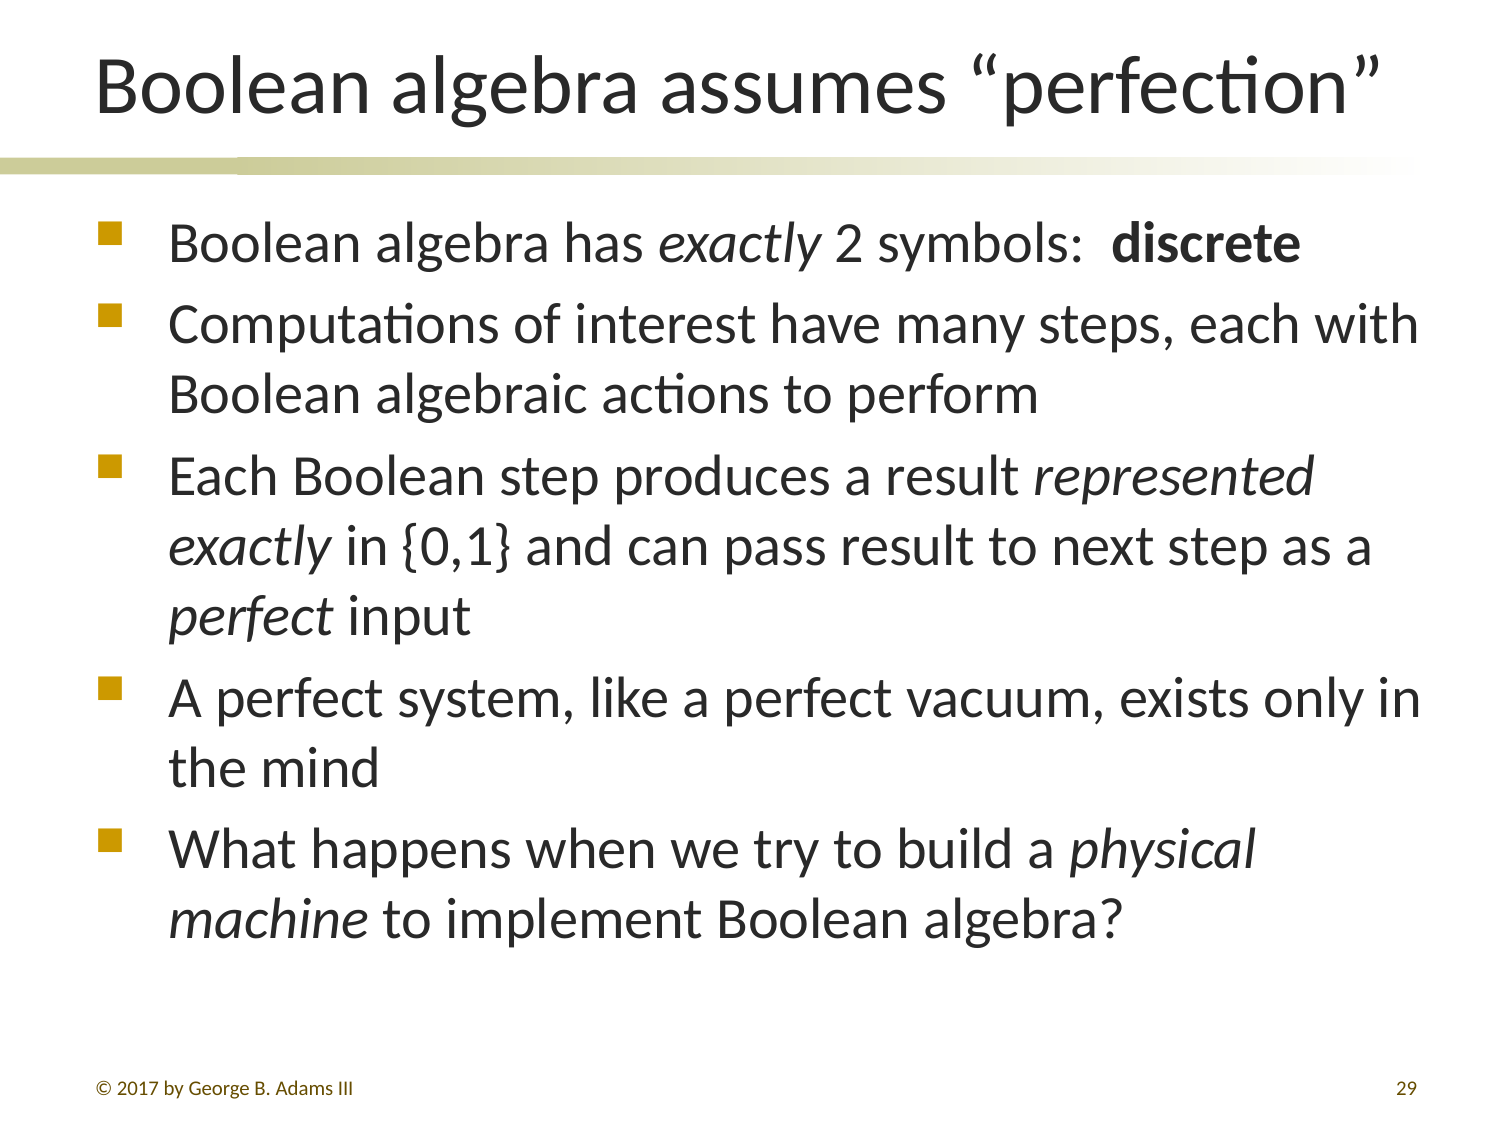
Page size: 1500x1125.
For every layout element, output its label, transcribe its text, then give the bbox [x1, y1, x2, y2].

slide_number © 2017 by George B. Adams III [79, 1067, 406, 1099]
title Boolean algebra assumes “perfection” [79, 15, 1432, 139]
list Boolean algebra has exactly 2 symbols: discrete Computations of interest have many steps, each with Boolean algebraic actions to perform Each Boolean step produces a result represented exactly in {0,1} and can pass result to next step as a perfect input A perfect system, like a perfect vacuum, exists only in the mind What happens when we try to build a physical machine to implement Boolean algebra? [79, 196, 1475, 1048]
slide_number 29 [1119, 1067, 1433, 1099]
